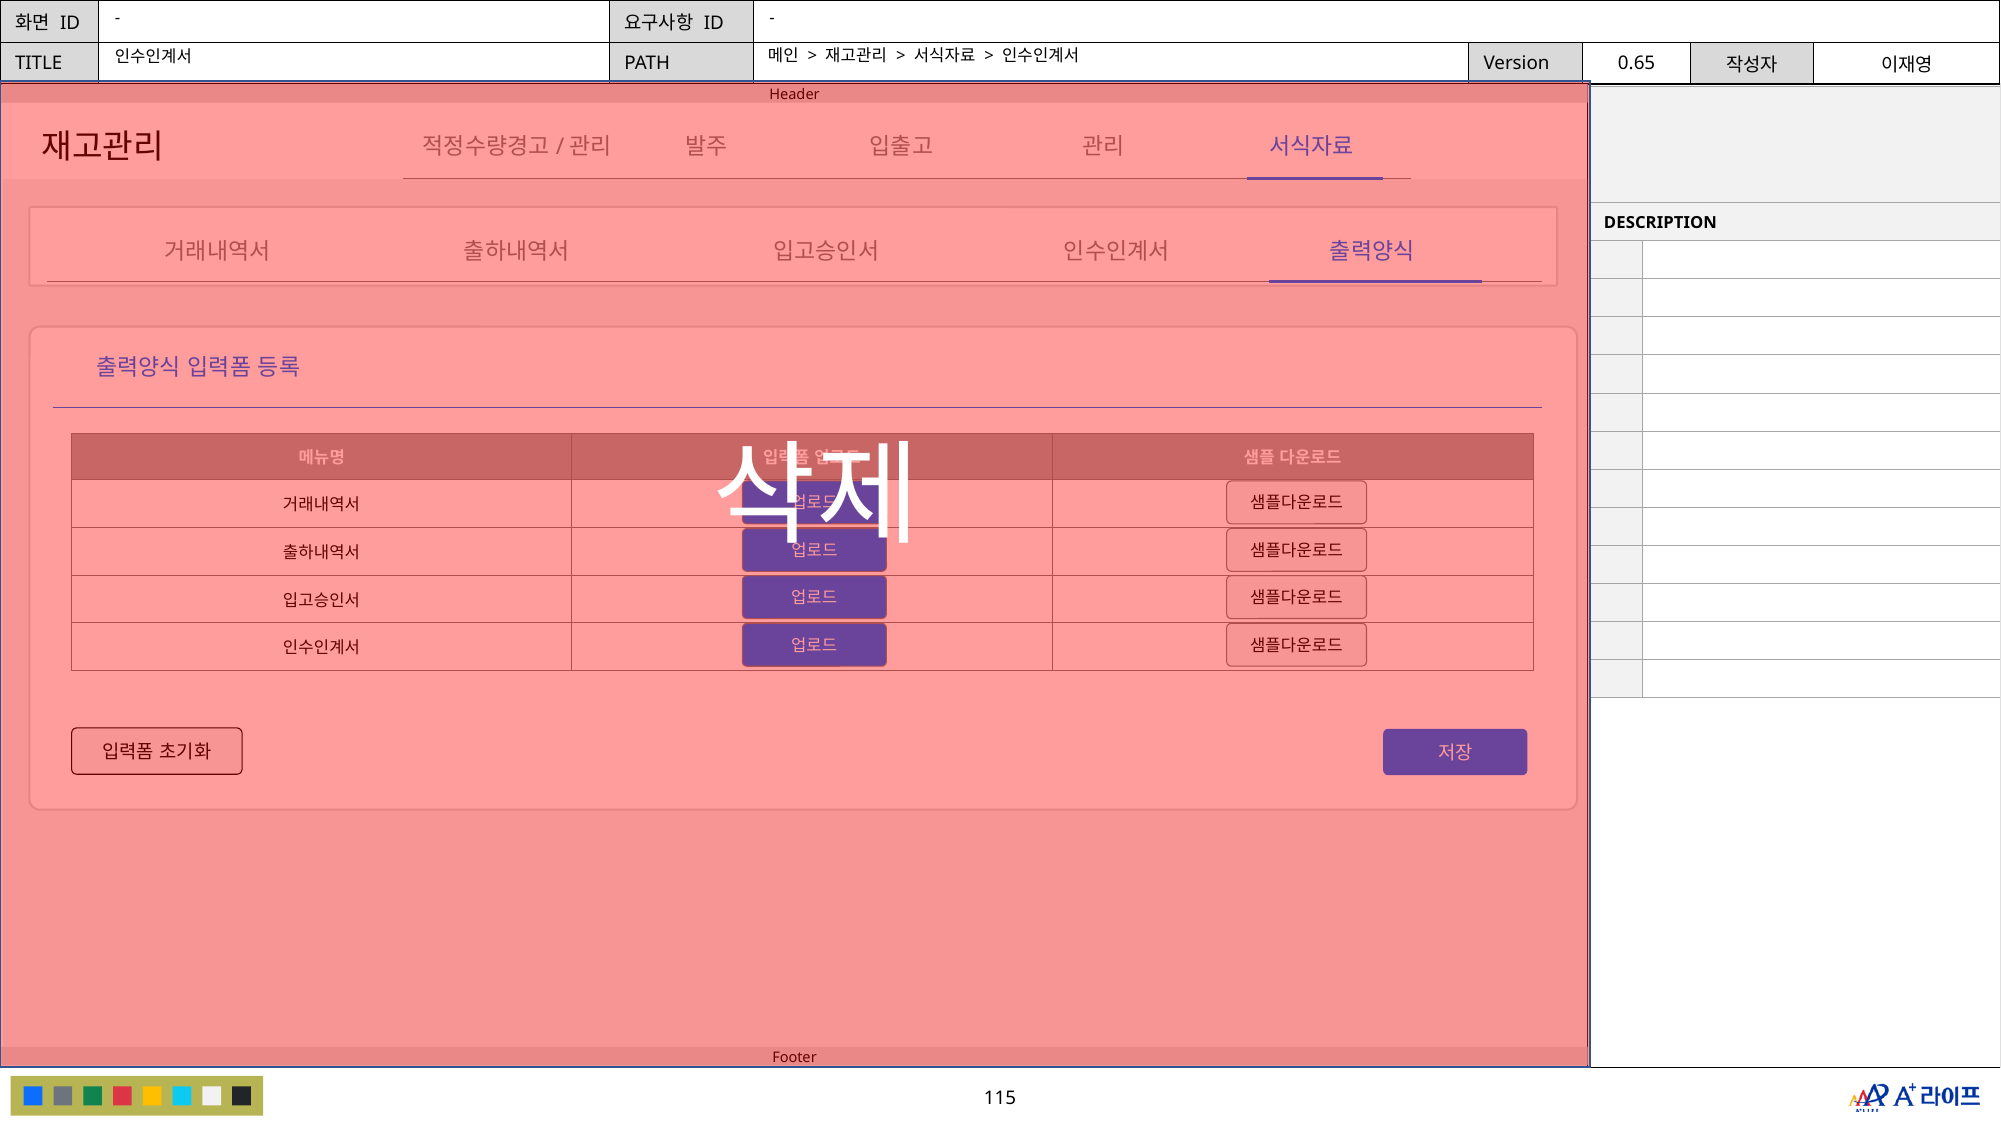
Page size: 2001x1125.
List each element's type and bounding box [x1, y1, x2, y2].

table_cell [1643, 241, 2000, 278]
picture [1848, 1083, 1980, 1112]
table_cell [1643, 508, 2000, 545]
table_cell [1591, 470, 1642, 507]
table_cell [1591, 546, 1642, 583]
list [754, 1, 1999, 37]
table_cell [1643, 317, 2000, 354]
table_cell [1591, 508, 1642, 545]
table_cell [1591, 622, 1642, 659]
list [99, 41, 607, 72]
table_cell [1643, 279, 2000, 316]
table_cell [1591, 355, 1642, 393]
table_cell [1643, 622, 2000, 659]
table_cell [1643, 355, 2000, 393]
table_cell [1591, 241, 1642, 278]
table_cell [1591, 394, 1642, 431]
table_cell [1643, 394, 2000, 431]
table_cell [1591, 317, 1642, 354]
table_cell [1643, 432, 2000, 469]
list [99, 1, 610, 37]
table_cell [1643, 584, 2000, 621]
table_cell [1591, 660, 1642, 697]
table_cell [1643, 660, 2000, 697]
table_cell [1643, 470, 2000, 507]
list [753, 39, 1465, 75]
table_header [1591, 87, 2000, 202]
table_cell [1591, 279, 1642, 316]
table_cell [1591, 432, 1642, 469]
table_cell [1643, 546, 2000, 583]
table_cell [1591, 203, 2000, 240]
table_cell [1591, 584, 1642, 621]
text_box [0, 80, 1591, 1068]
